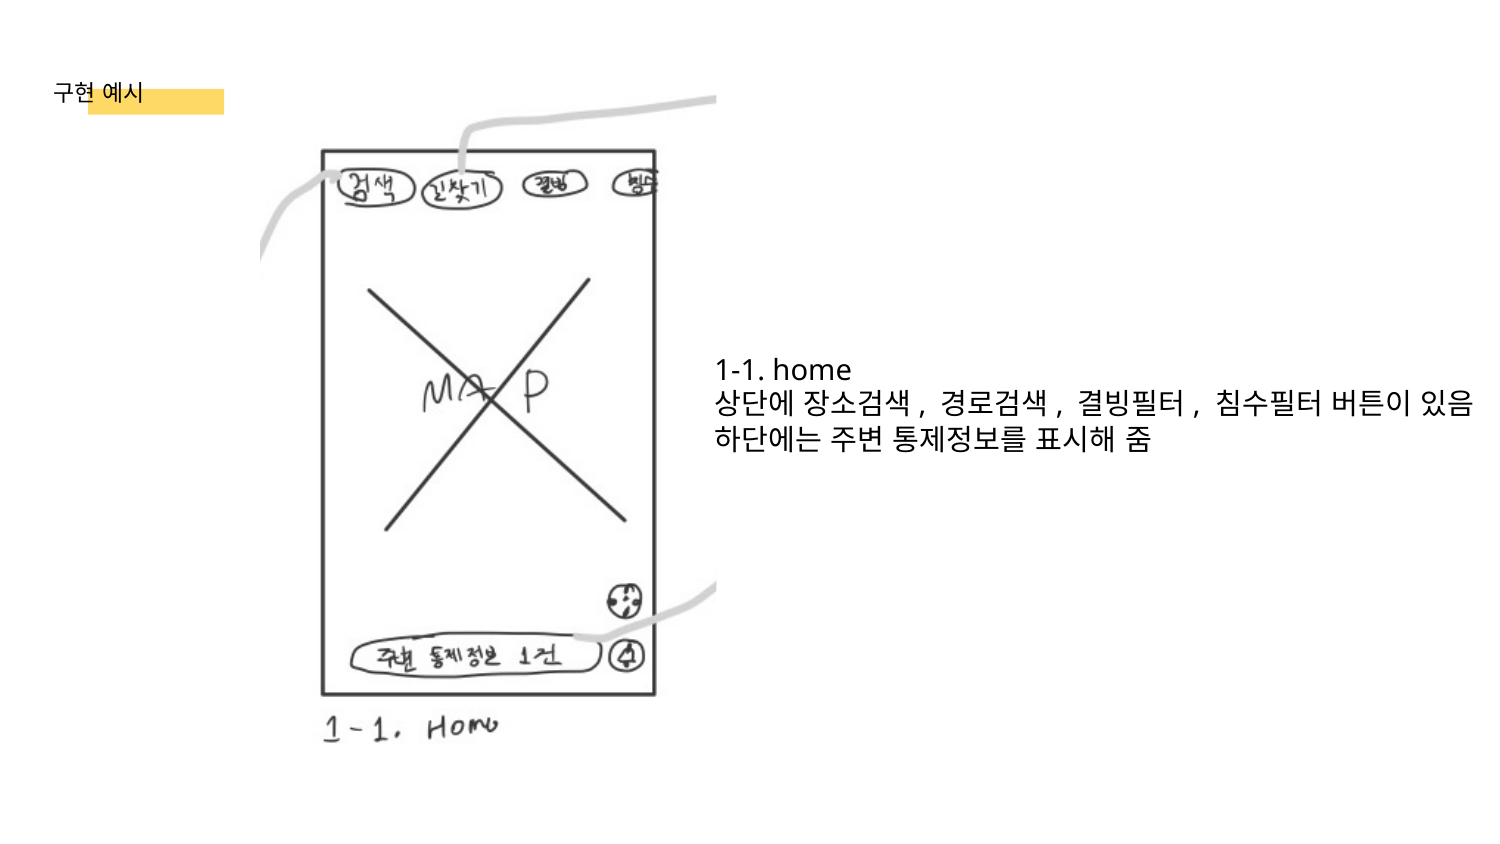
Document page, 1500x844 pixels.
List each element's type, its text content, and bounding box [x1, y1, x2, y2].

text_box 1-1. home 상단에 장소검색, 경로검색, 결빙필터, 침수필터 버튼이 있음 하단에는 주변 통제정보를 표시해 줌 [722, 343, 1490, 499]
text_box [196, 88, 225, 115]
text_box 구현 예시 [38, 64, 196, 121]
picture [259, 72, 717, 772]
